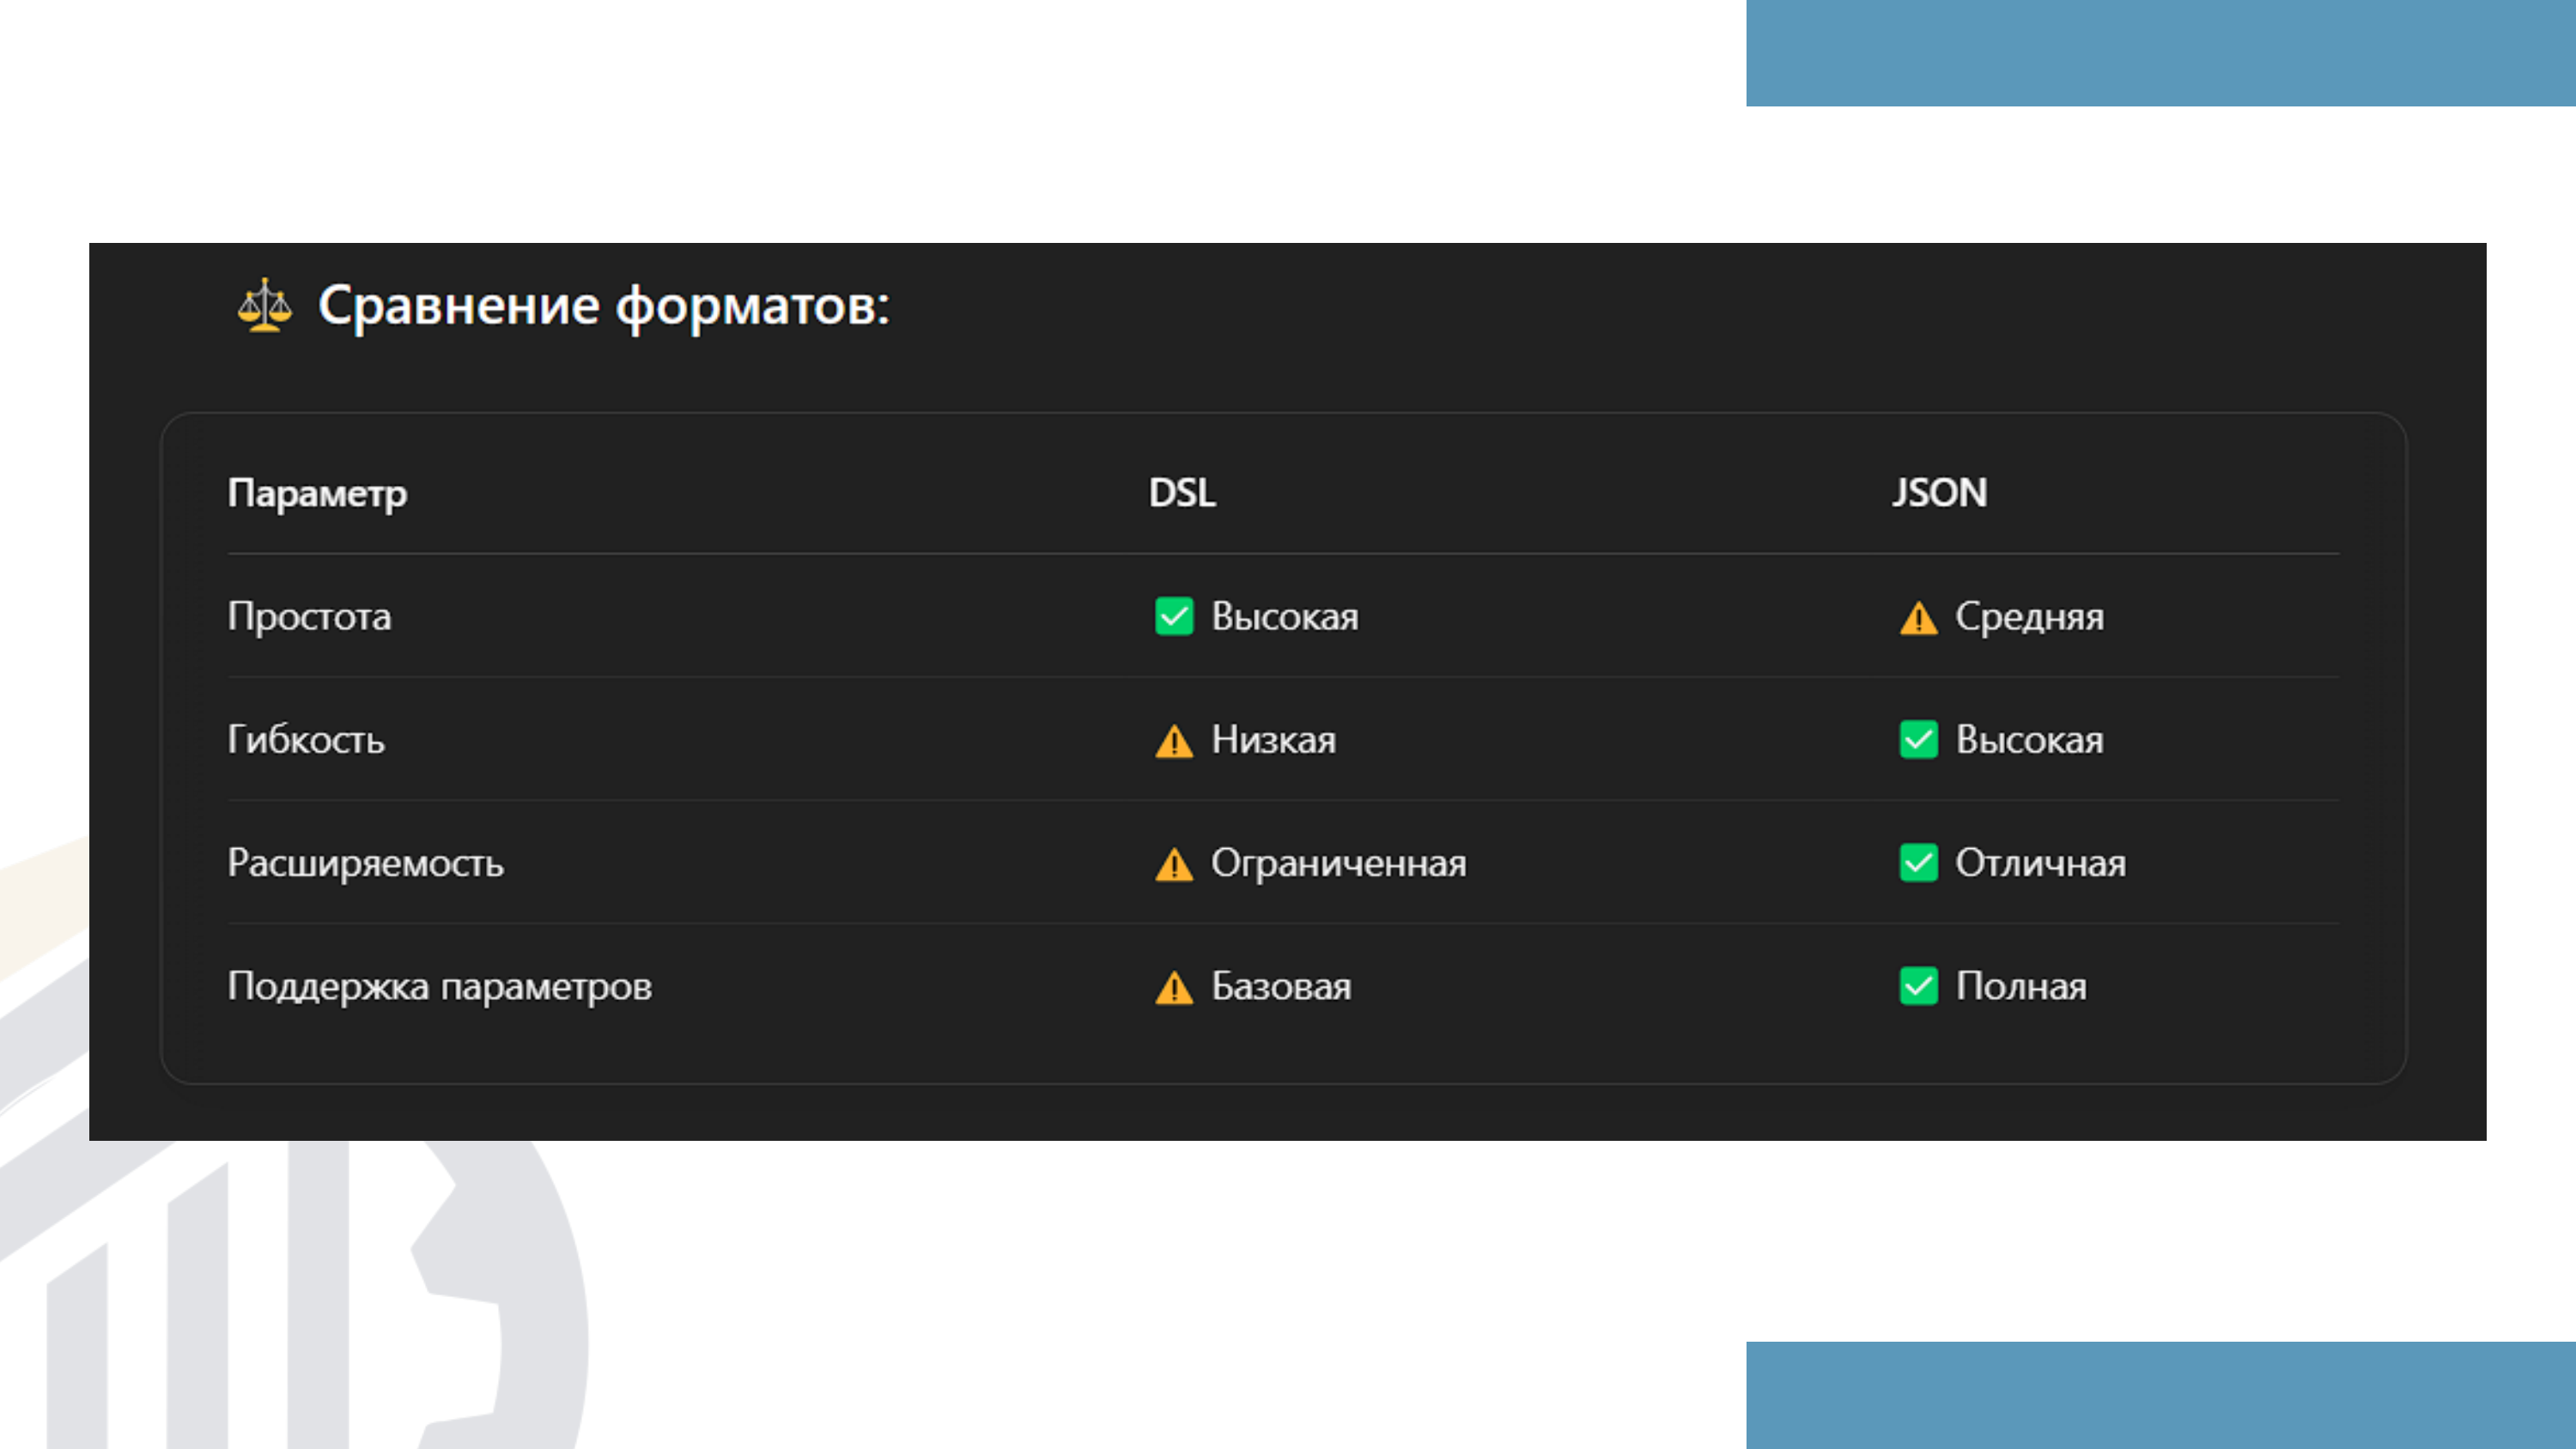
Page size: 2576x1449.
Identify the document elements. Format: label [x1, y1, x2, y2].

picture [0, 243, 2488, 1449]
text_box [1746, 1342, 2576, 1449]
text_box [1746, 0, 2576, 107]
